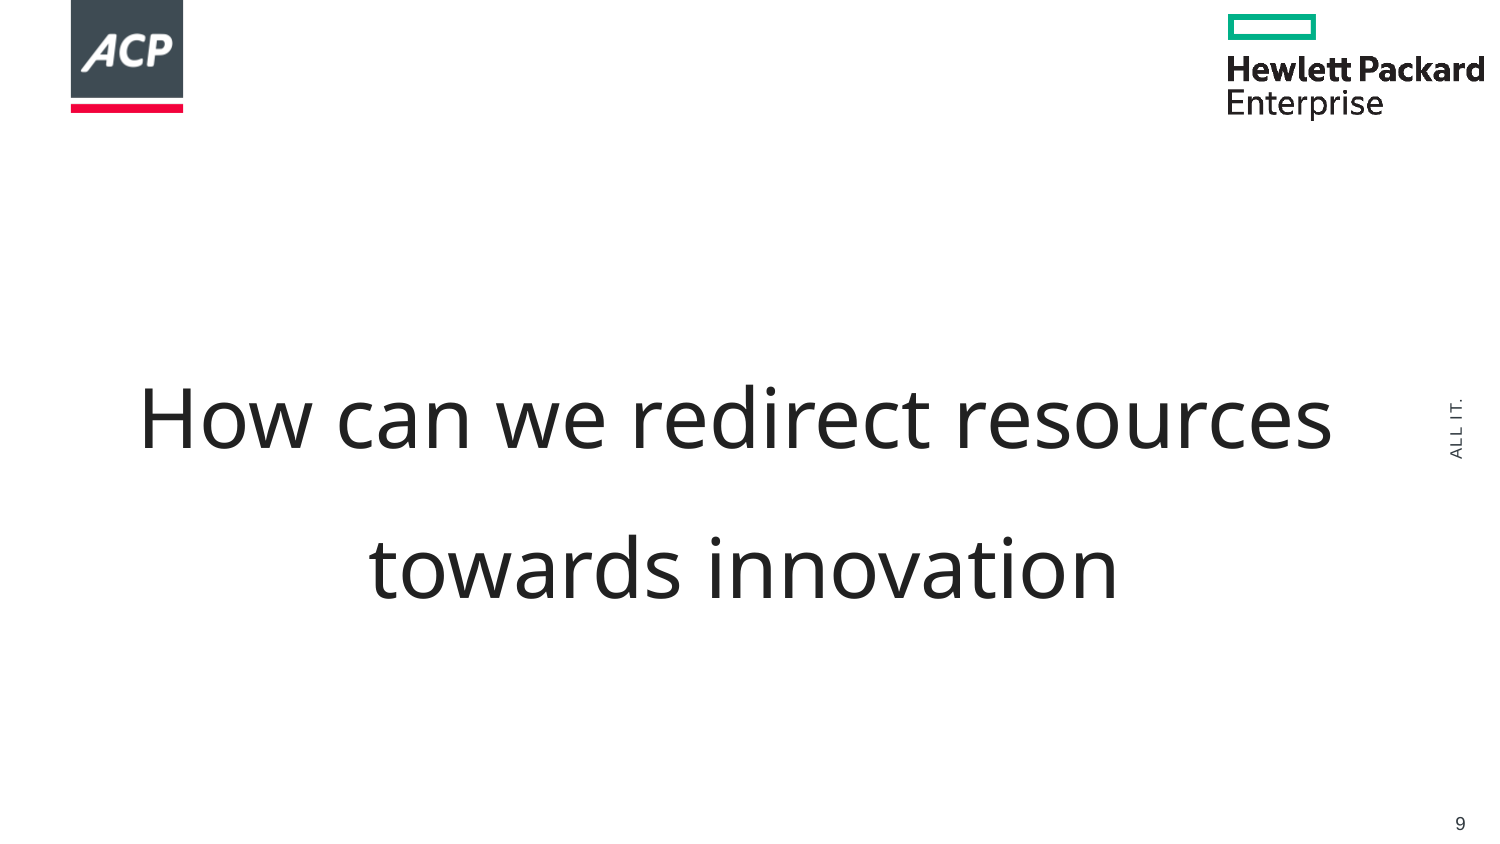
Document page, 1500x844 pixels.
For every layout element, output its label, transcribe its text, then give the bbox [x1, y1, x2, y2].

picture [70, 0, 184, 113]
title How can we redirect resources towards innovation [64, 197, 1424, 724]
slide_number 9 [1455, 802, 1497, 844]
picture [1228, 14, 1484, 121]
